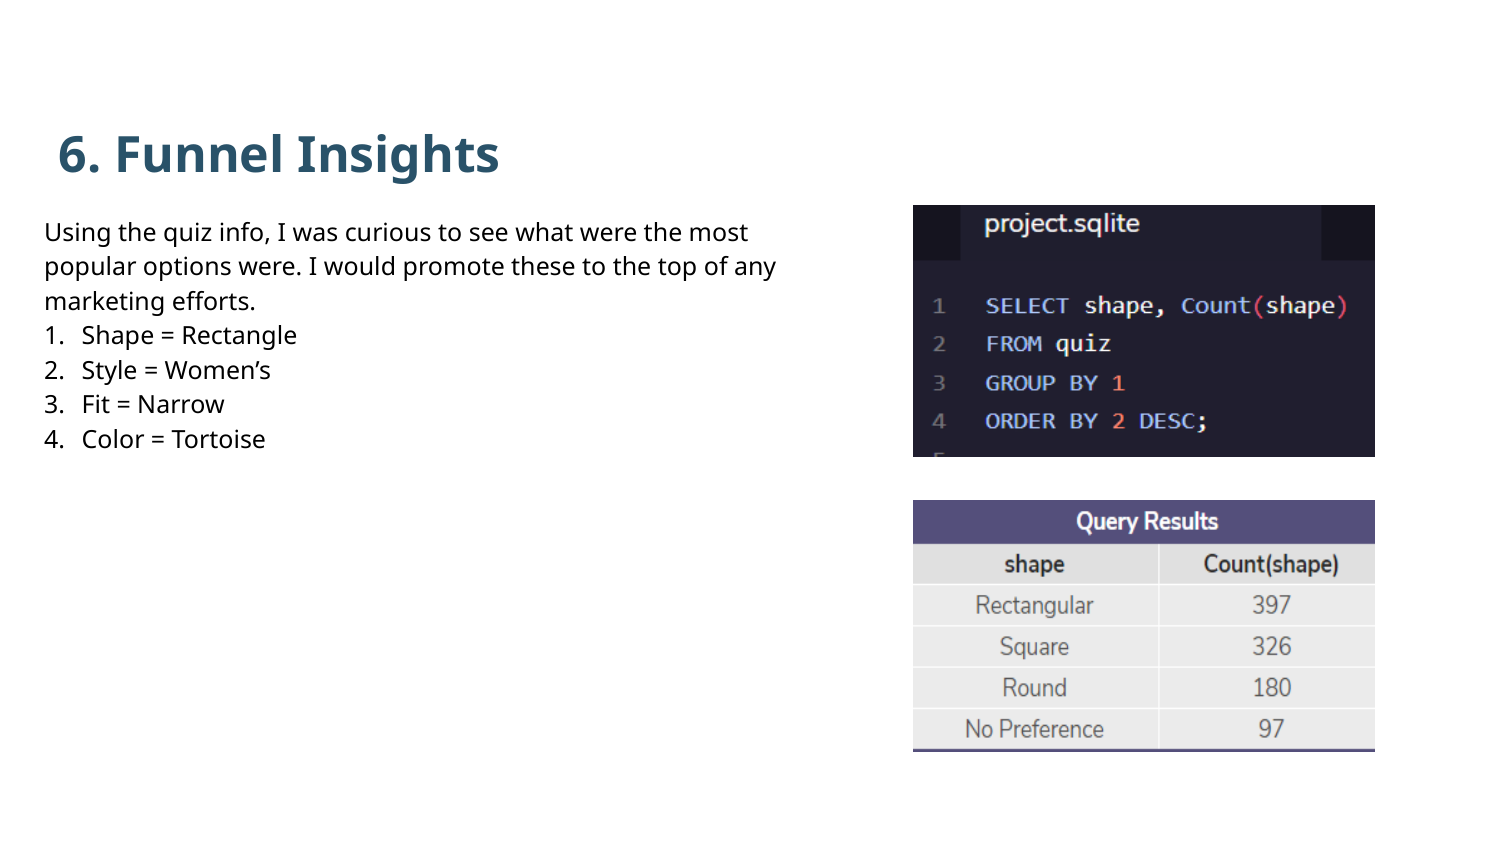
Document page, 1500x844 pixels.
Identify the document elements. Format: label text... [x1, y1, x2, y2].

picture [913, 500, 1376, 752]
picture [913, 205, 1376, 458]
text_box Using the quiz info, I was curious to see what were the most popular options were. I would promote these to the top of any marketing efforts. Shape = Rectangle Style = Women’s Fit = Narrow Color = Tortoise [29, 197, 837, 498]
text_box 6. Funnel Insights [43, 59, 1442, 198]
